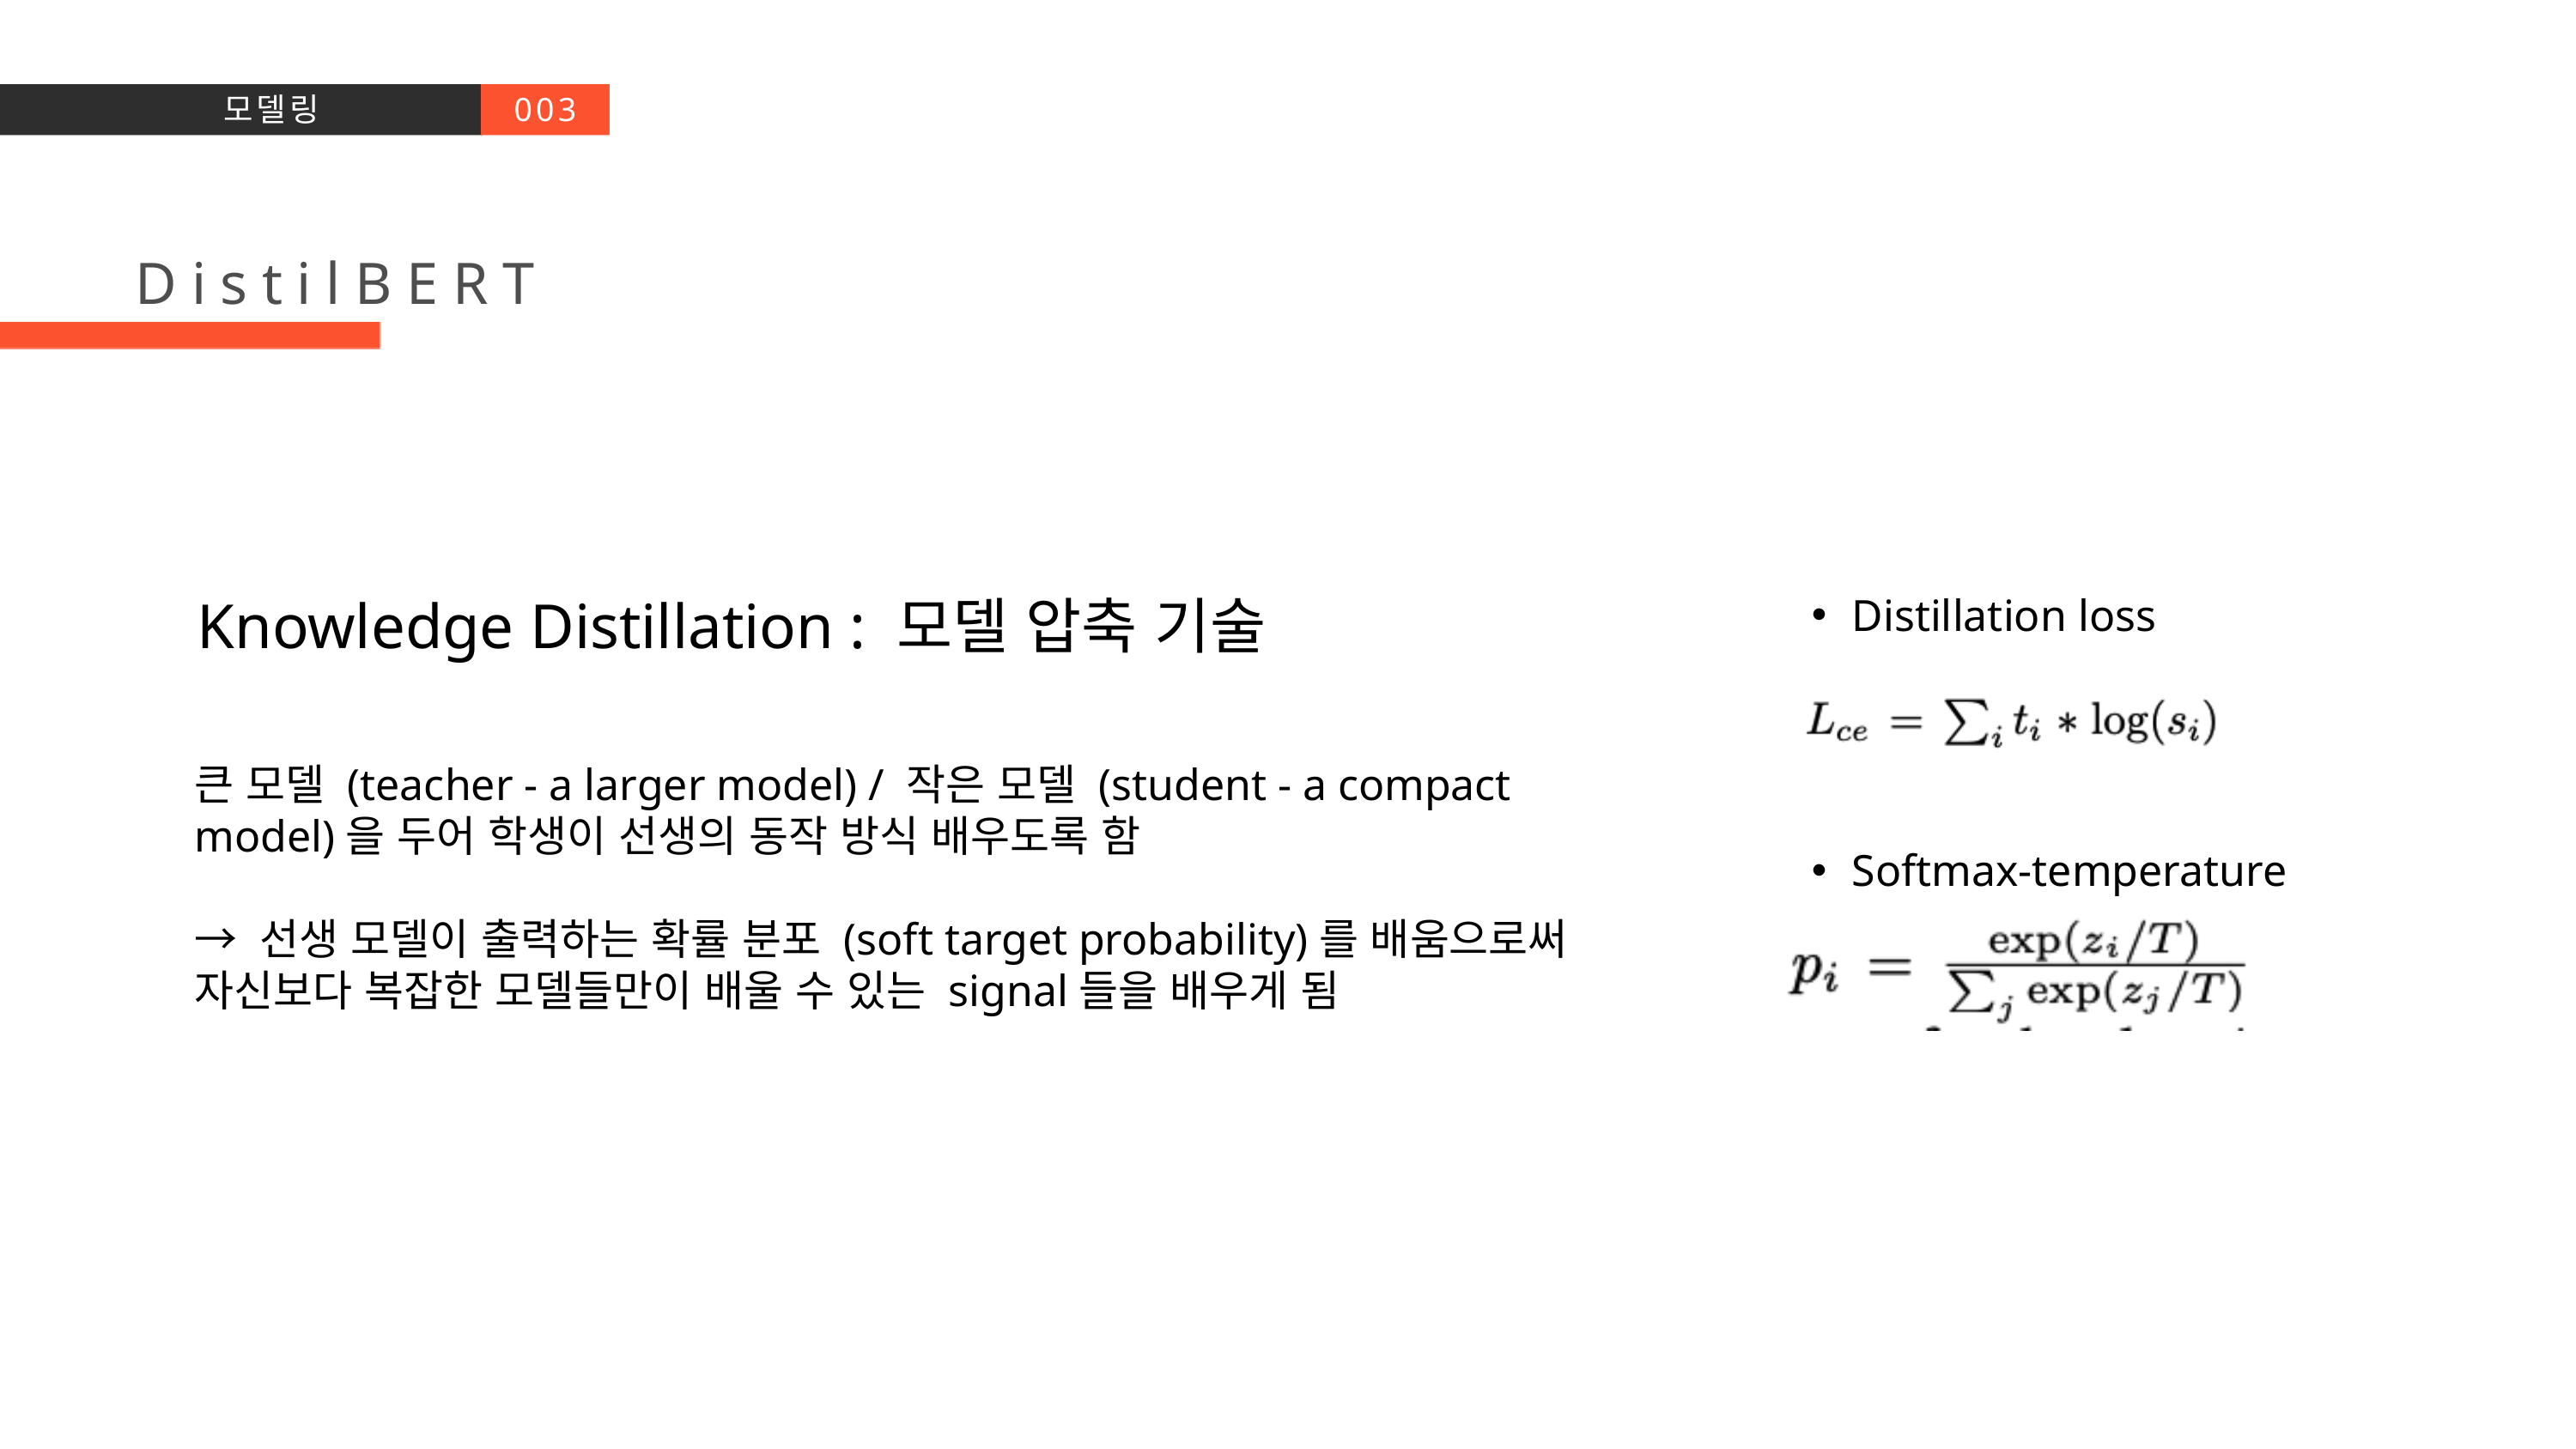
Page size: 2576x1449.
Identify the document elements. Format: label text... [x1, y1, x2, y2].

text_box 큰 모델 (teacher - a larger model) / 작은 모델 (student - a compact model)을 두어 학생이 선생의 동작 방식 배우도록 함 → 선생 모델이 출력하는 확률 분포 (soft target probability)를 배움으로써 자신보다 복잡한 모델들만이 배울 수 있는 signal들을 배우게 됨 [181, 750, 1599, 1022]
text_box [0, 239, 1656, 349]
text_box Softmax-temperature [1798, 837, 2308, 902]
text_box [0, 82, 649, 137]
picture [1798, 697, 2229, 752]
text_box Distillation loss [1798, 581, 2244, 646]
picture [1771, 917, 2257, 1032]
text_box Knowledge Distillation : 모델 압축 기술 [184, 581, 1340, 668]
